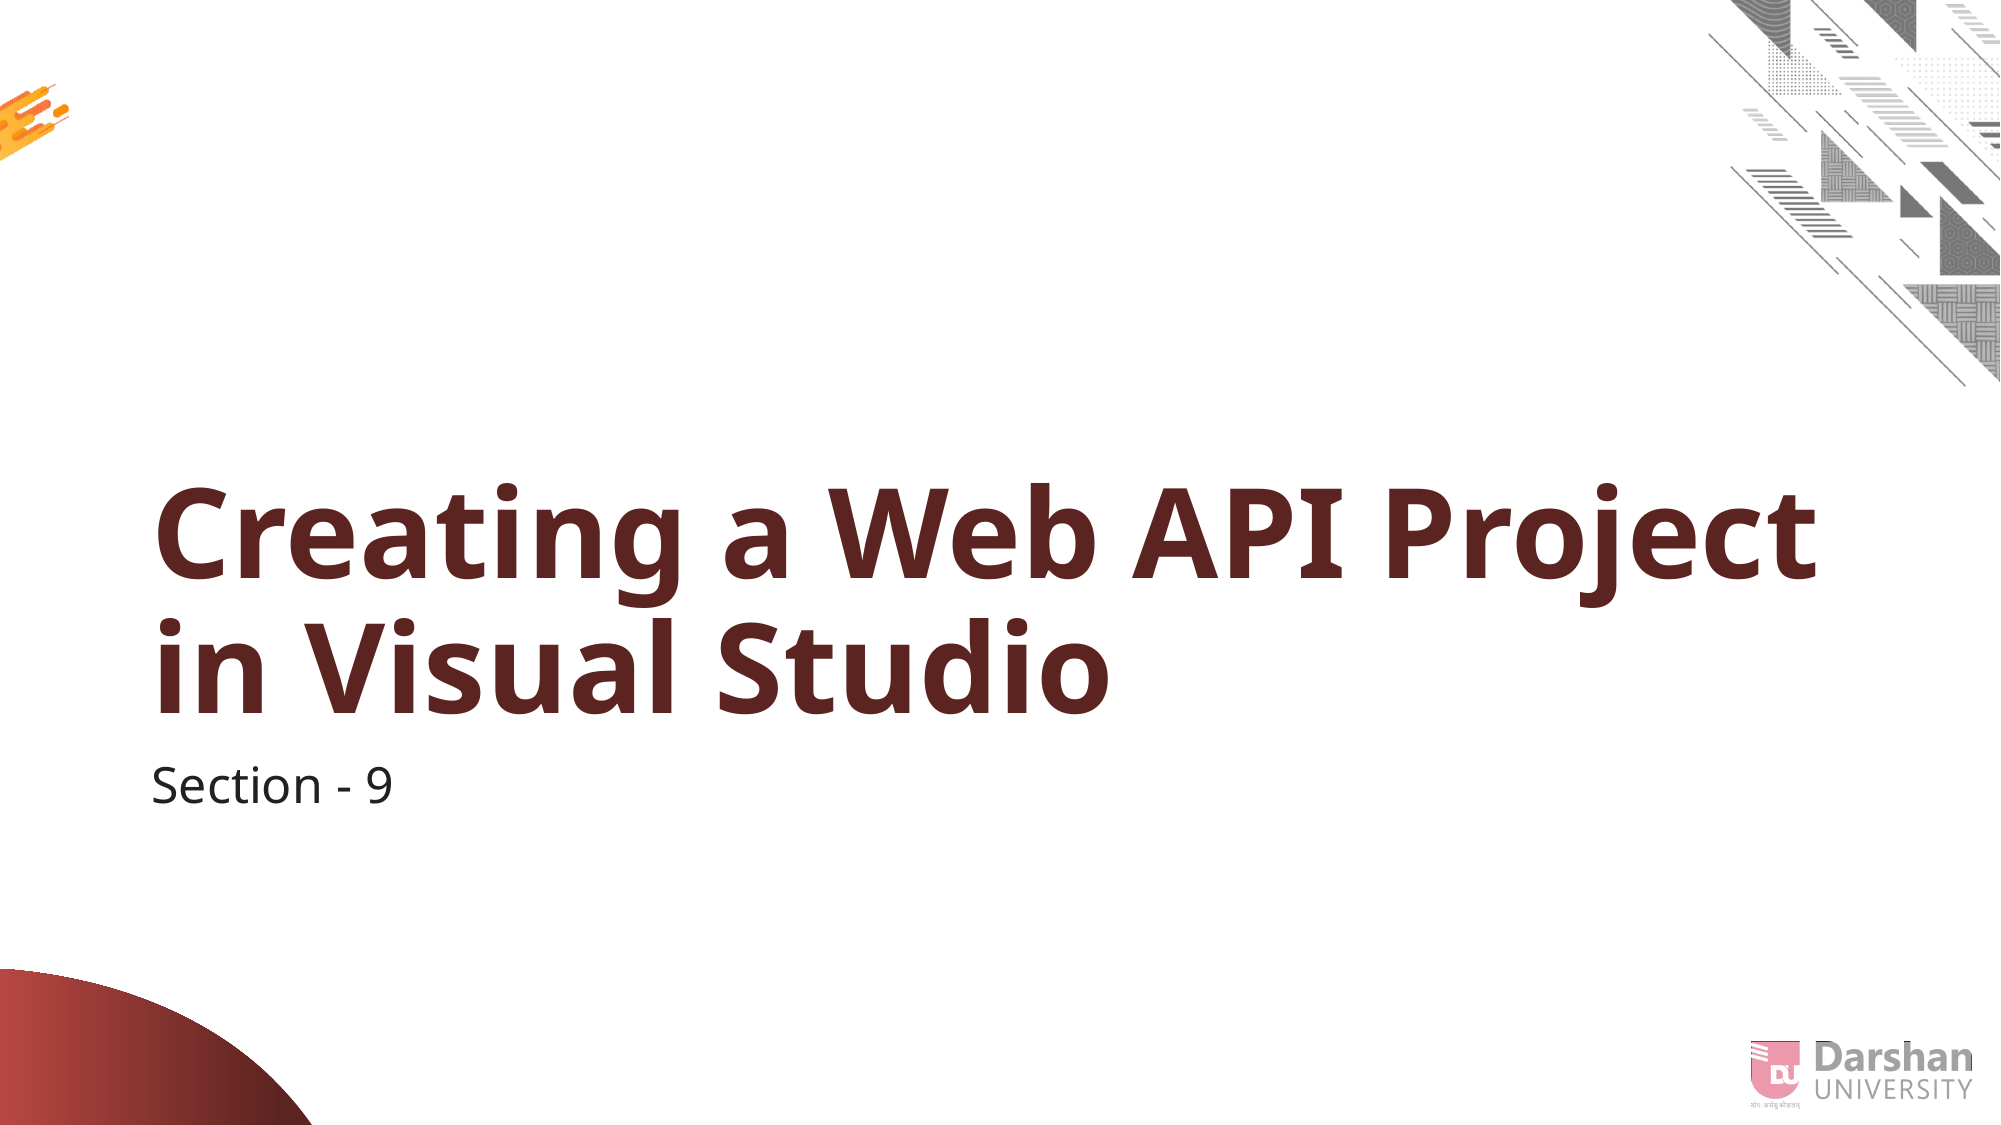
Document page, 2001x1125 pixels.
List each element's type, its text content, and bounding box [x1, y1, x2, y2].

list Section - 9 [136, 752, 1862, 999]
picture [0, 65, 90, 193]
title Creating a Web API Project in Visual Studio [136, 280, 1862, 749]
